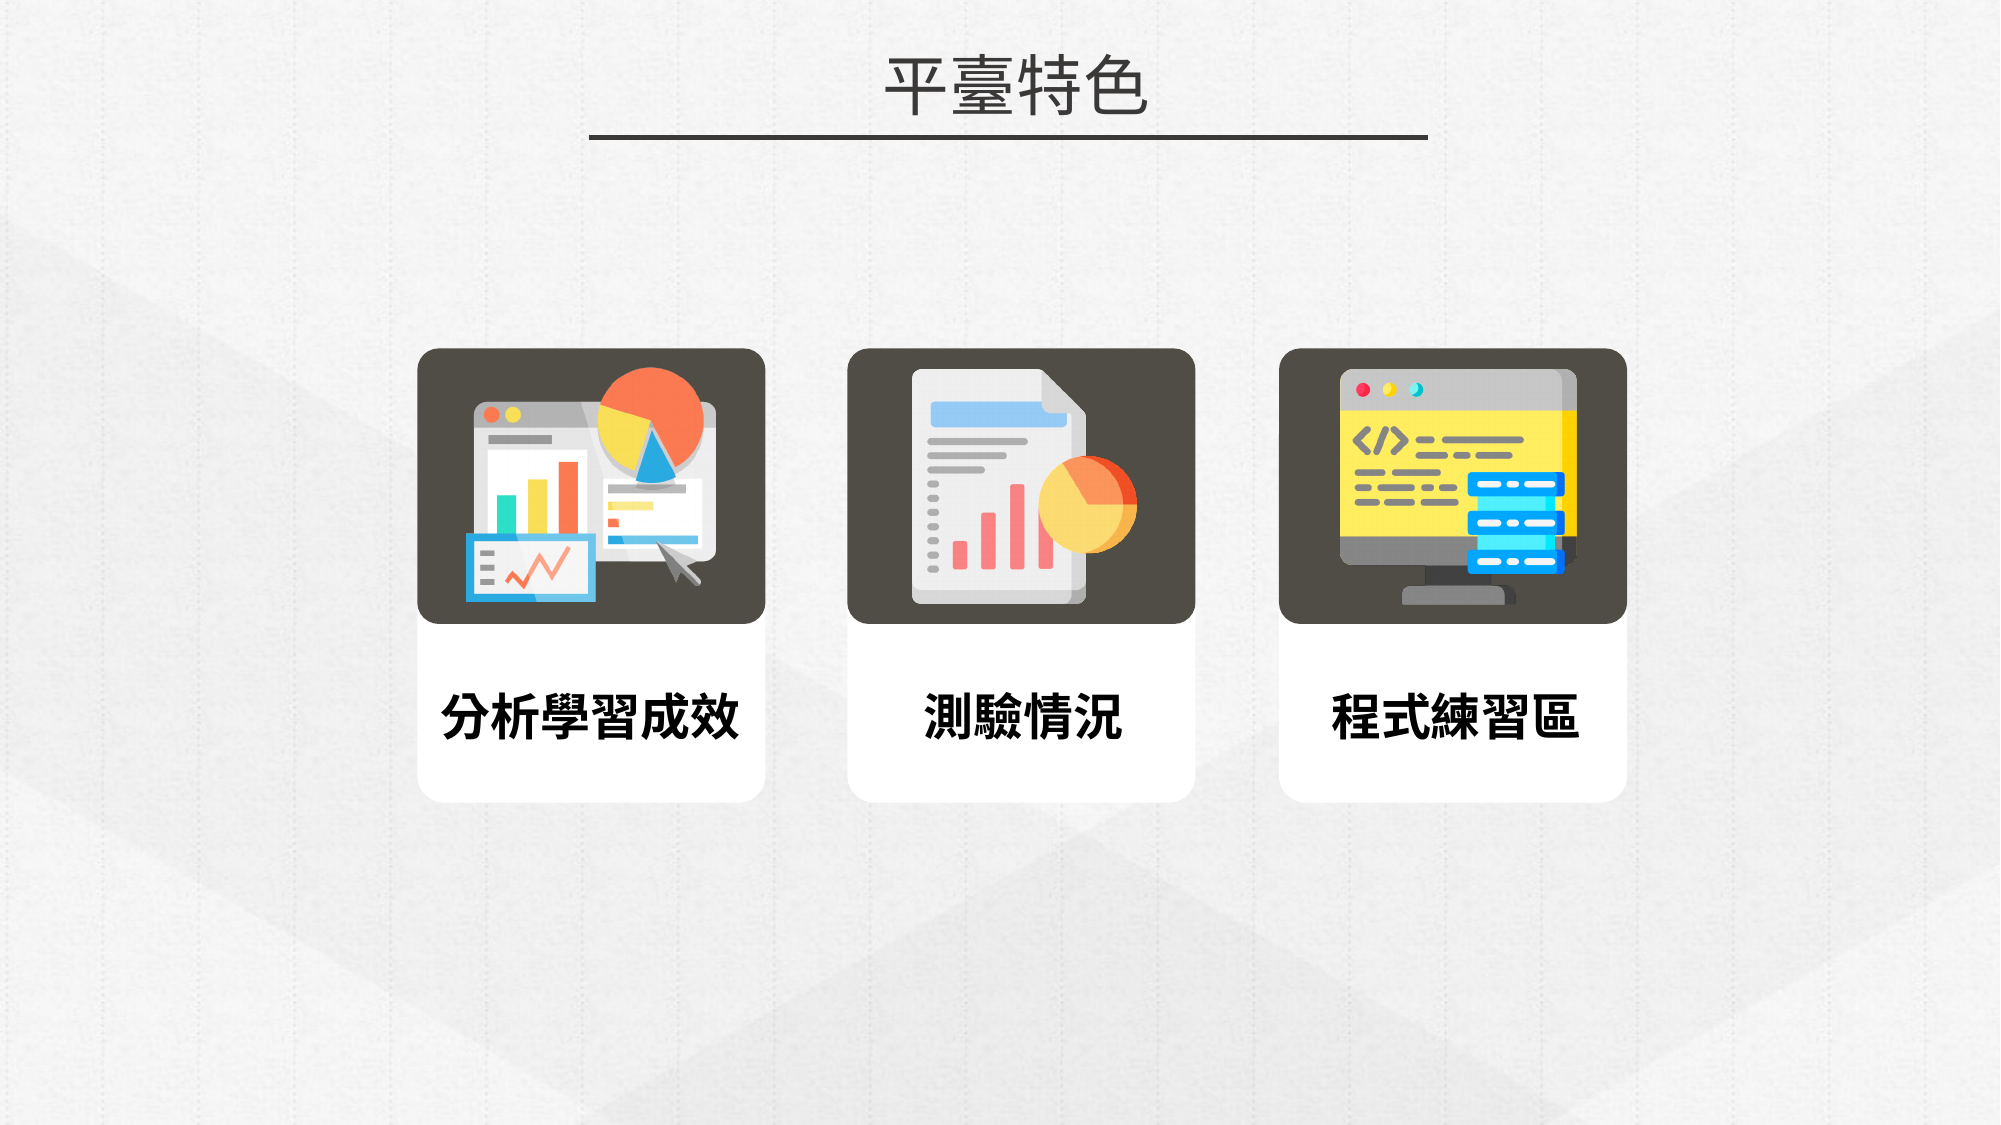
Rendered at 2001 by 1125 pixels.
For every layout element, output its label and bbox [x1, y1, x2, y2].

text_box [561, 36, 1472, 138]
picture [0, 0, 2000, 1125]
text_box [417, 348, 1628, 803]
